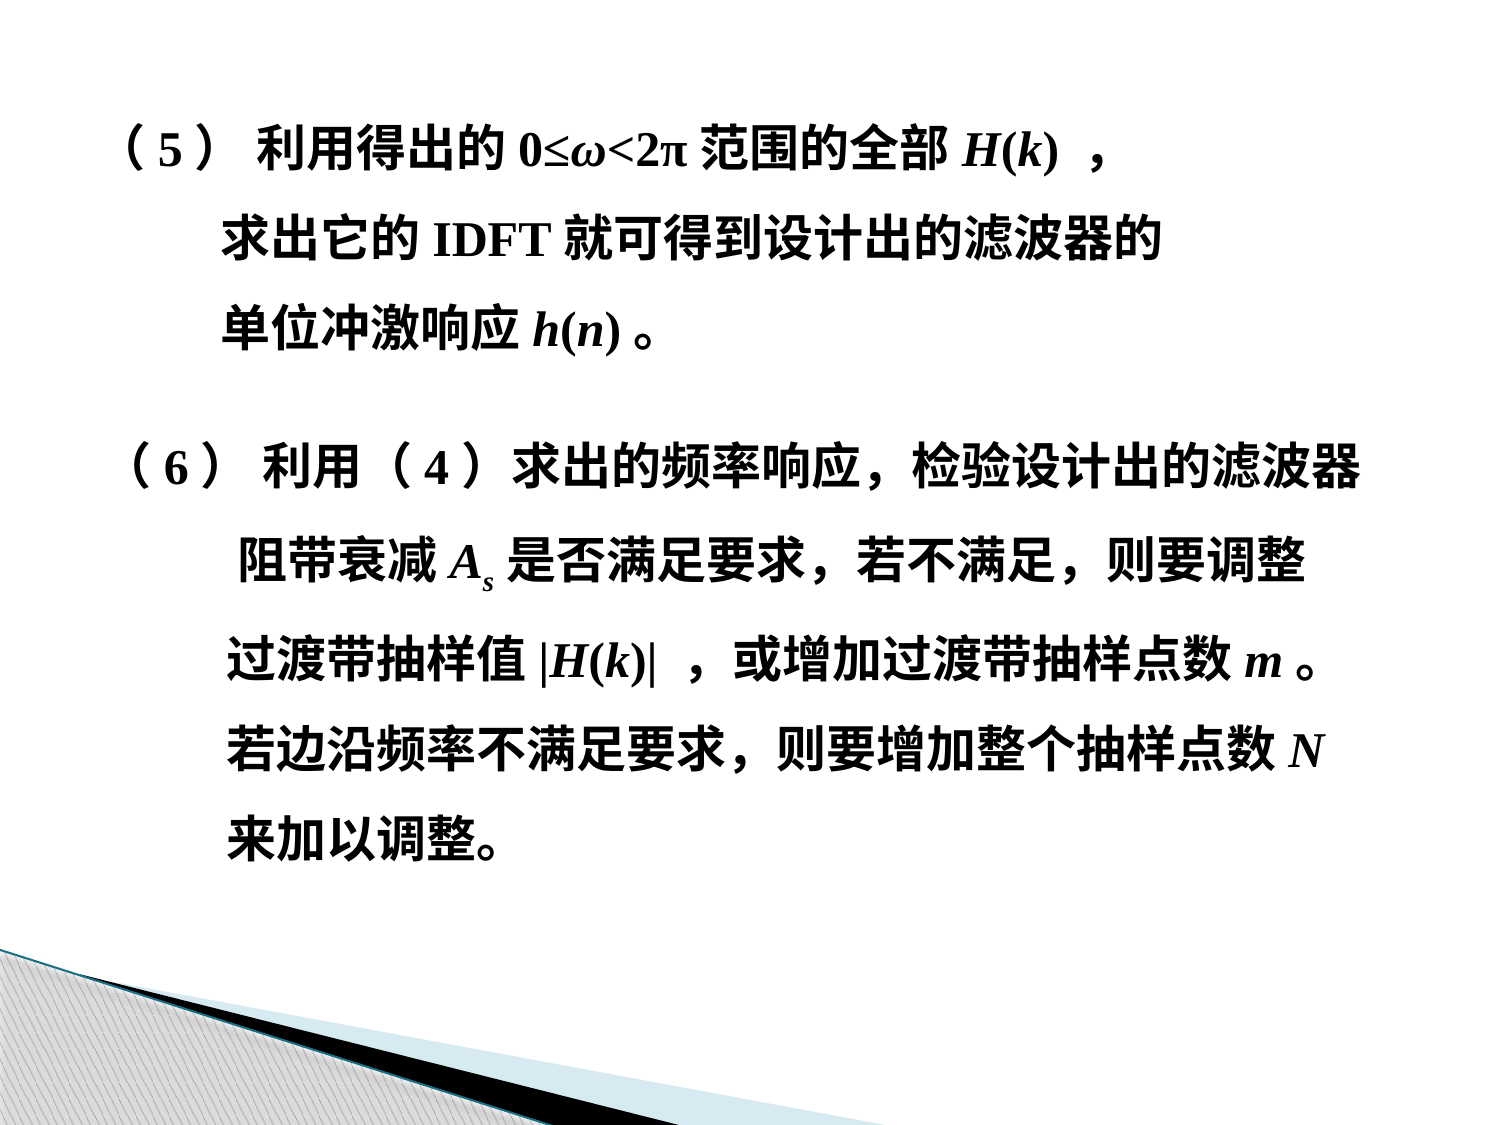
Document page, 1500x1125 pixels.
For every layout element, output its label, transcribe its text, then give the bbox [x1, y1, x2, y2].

text_box （6） 利用（4）求出的频率响应，检验设计出的滤波器 阻带衰减As是否满足要求，若不满足，则要调整 过渡带抽样值|H(k)| ，或增加过渡带抽样点数m。 若边沿频率不满足要求，则要增加整个抽样点数N 来加以调整。 [87, 397, 1376, 875]
text_box （5） 利用得出的0≤ω<2π范围的全部H(k) ， 求出它的IDFT就可得到设计出的滤波器的 单位冲激响应h(n)。 [81, 78, 1179, 364]
